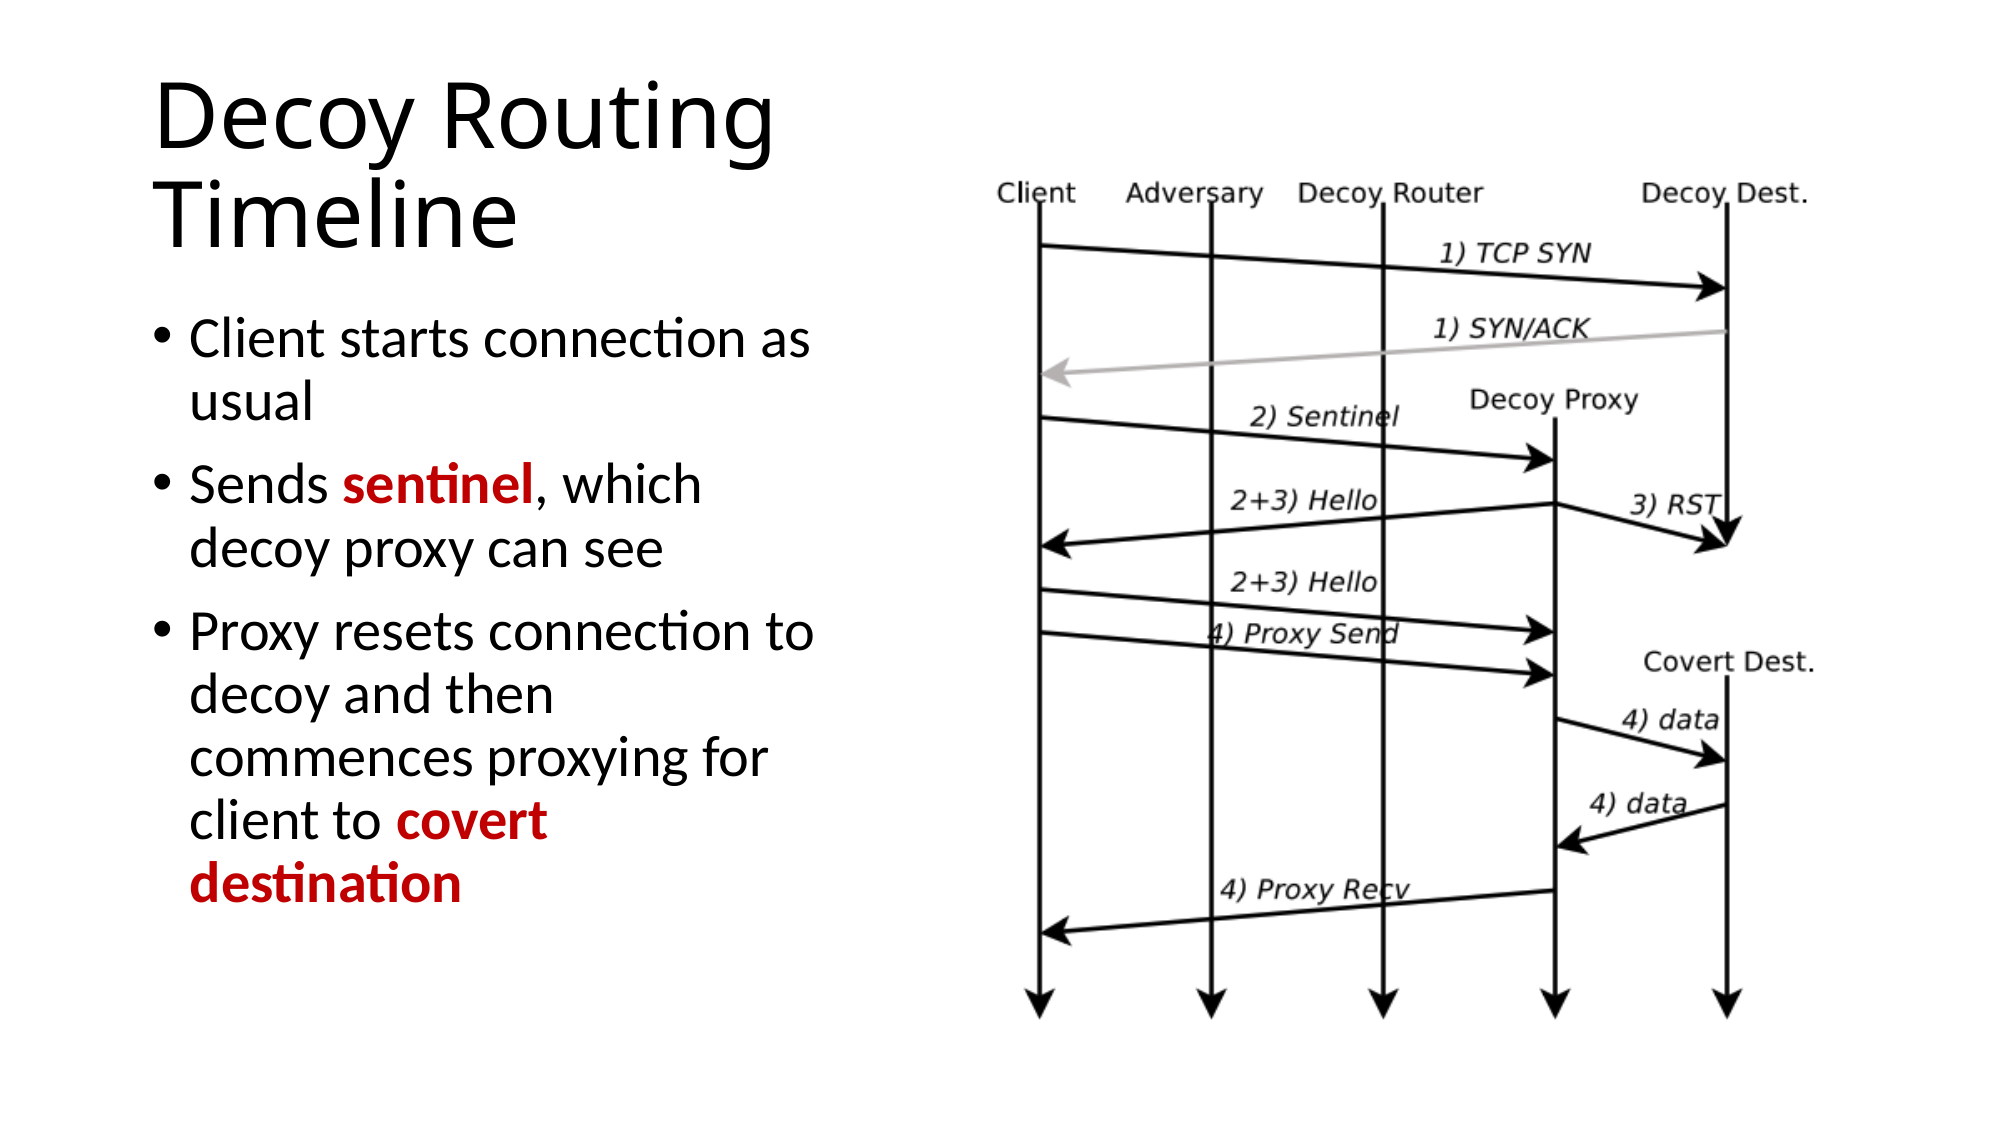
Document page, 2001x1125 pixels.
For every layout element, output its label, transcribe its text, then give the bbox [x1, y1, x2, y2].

title Decoy Routing Timeline [137, 59, 1863, 278]
list Client starts connection as usual Sends sentinel, which decoy proxy can see Proxy resets connection to decoy and then commences proxying for client to covert destination [137, 299, 834, 1014]
picture [969, 153, 1820, 1066]
